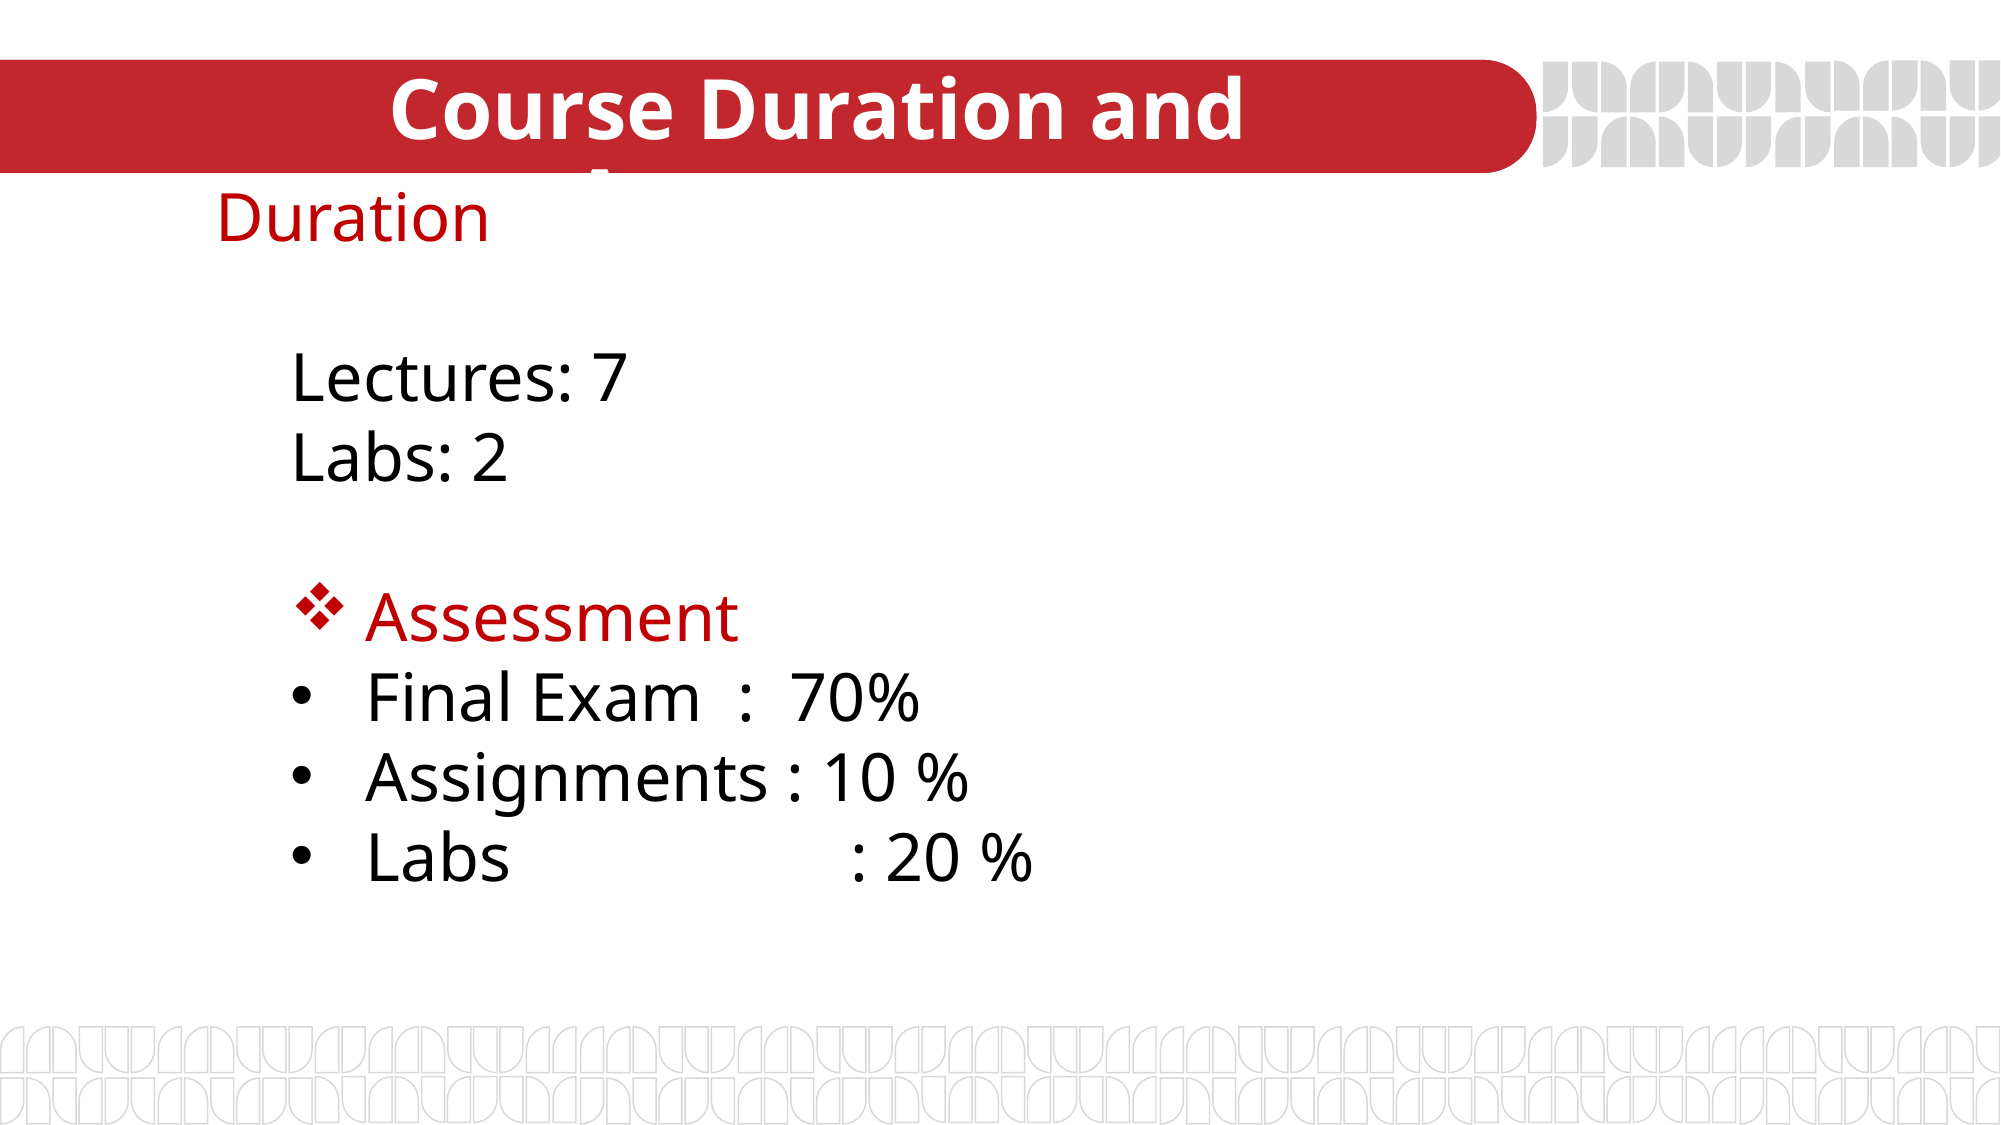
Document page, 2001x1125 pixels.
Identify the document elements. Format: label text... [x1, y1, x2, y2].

slide_number [1412, 1042, 1863, 1103]
title Course Duration and Assessment [130, 59, 1507, 173]
text_box Duration Lectures: 7 Labs: 2 Assessment Final Exam : 70% Assignments : 10 % Labs : 20 % [201, 167, 1535, 902]
